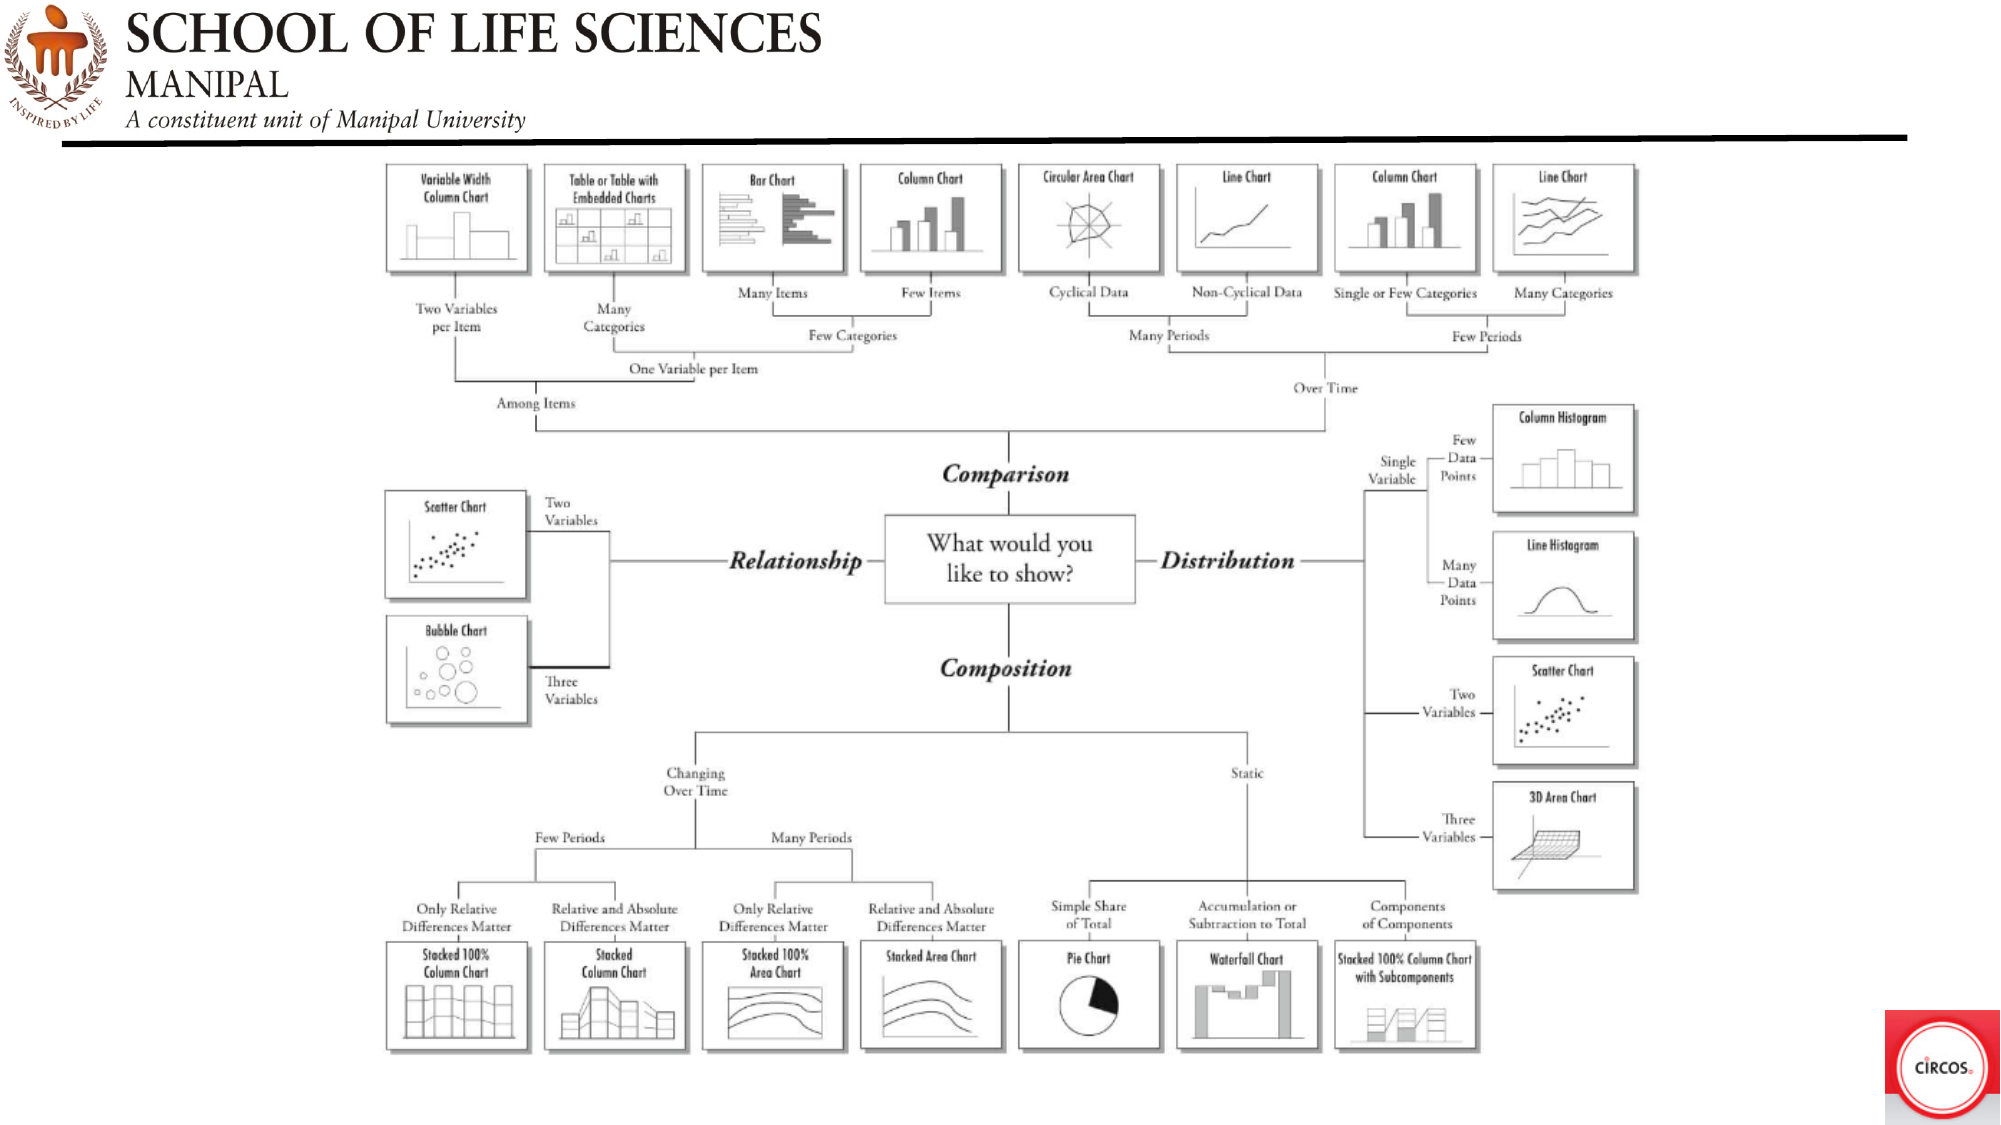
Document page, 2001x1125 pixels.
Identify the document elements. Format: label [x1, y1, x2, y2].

picture [4, 4, 821, 133]
picture [1885, 1010, 2000, 1125]
picture [375, 149, 1688, 1110]
